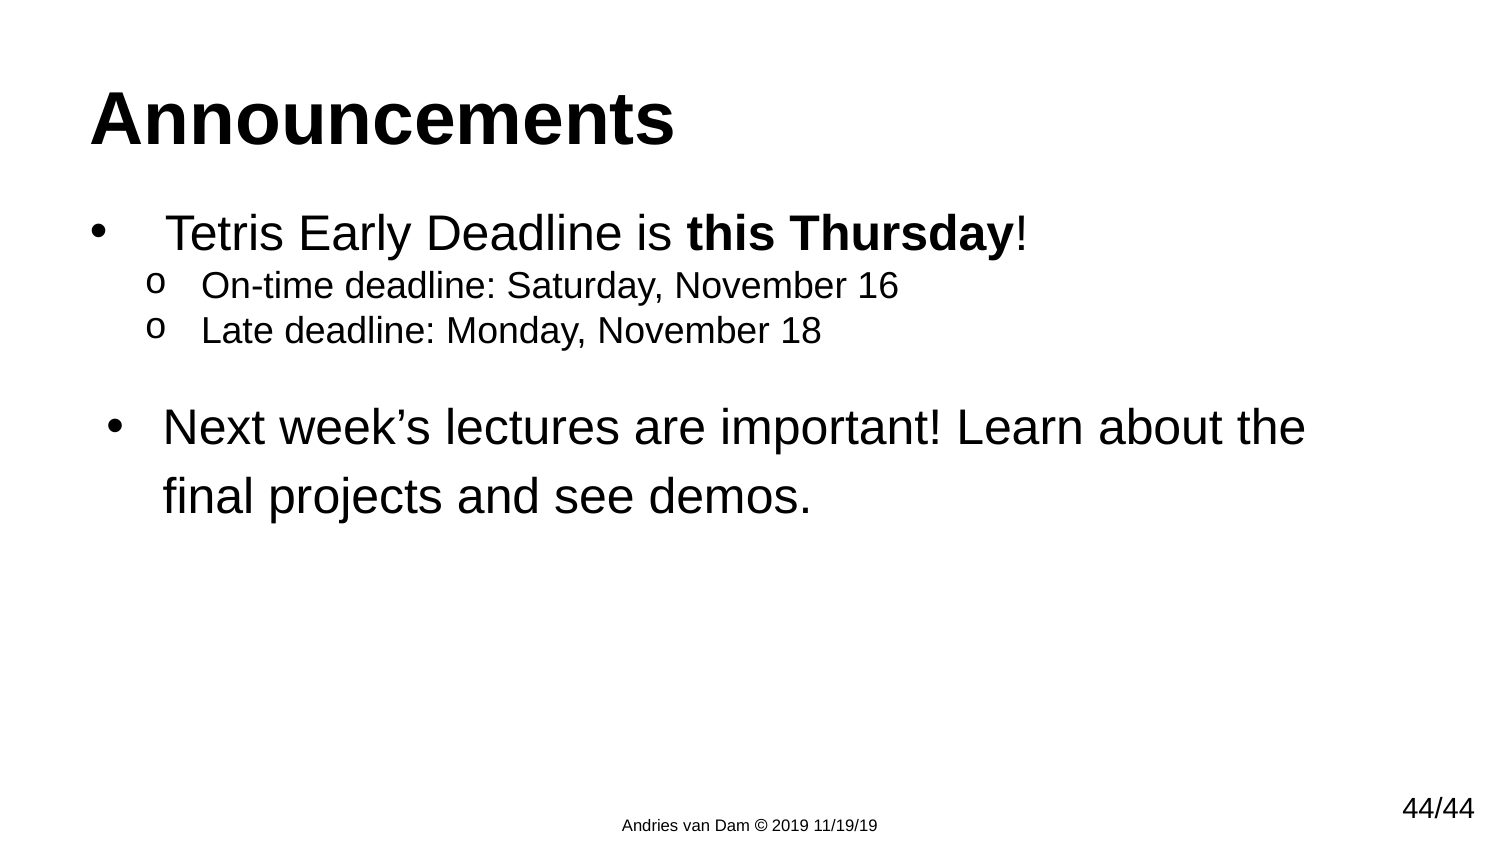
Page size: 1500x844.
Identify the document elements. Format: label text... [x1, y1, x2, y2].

list Tetris Early Deadline is this Thursday! On-time deadline: Saturday, November 16 Late deadline: Monday, November 18 Next week’s lectures are important! Learn about the final projects and see demos. [74, 160, 1425, 772]
title Announcements [74, 33, 1425, 160]
